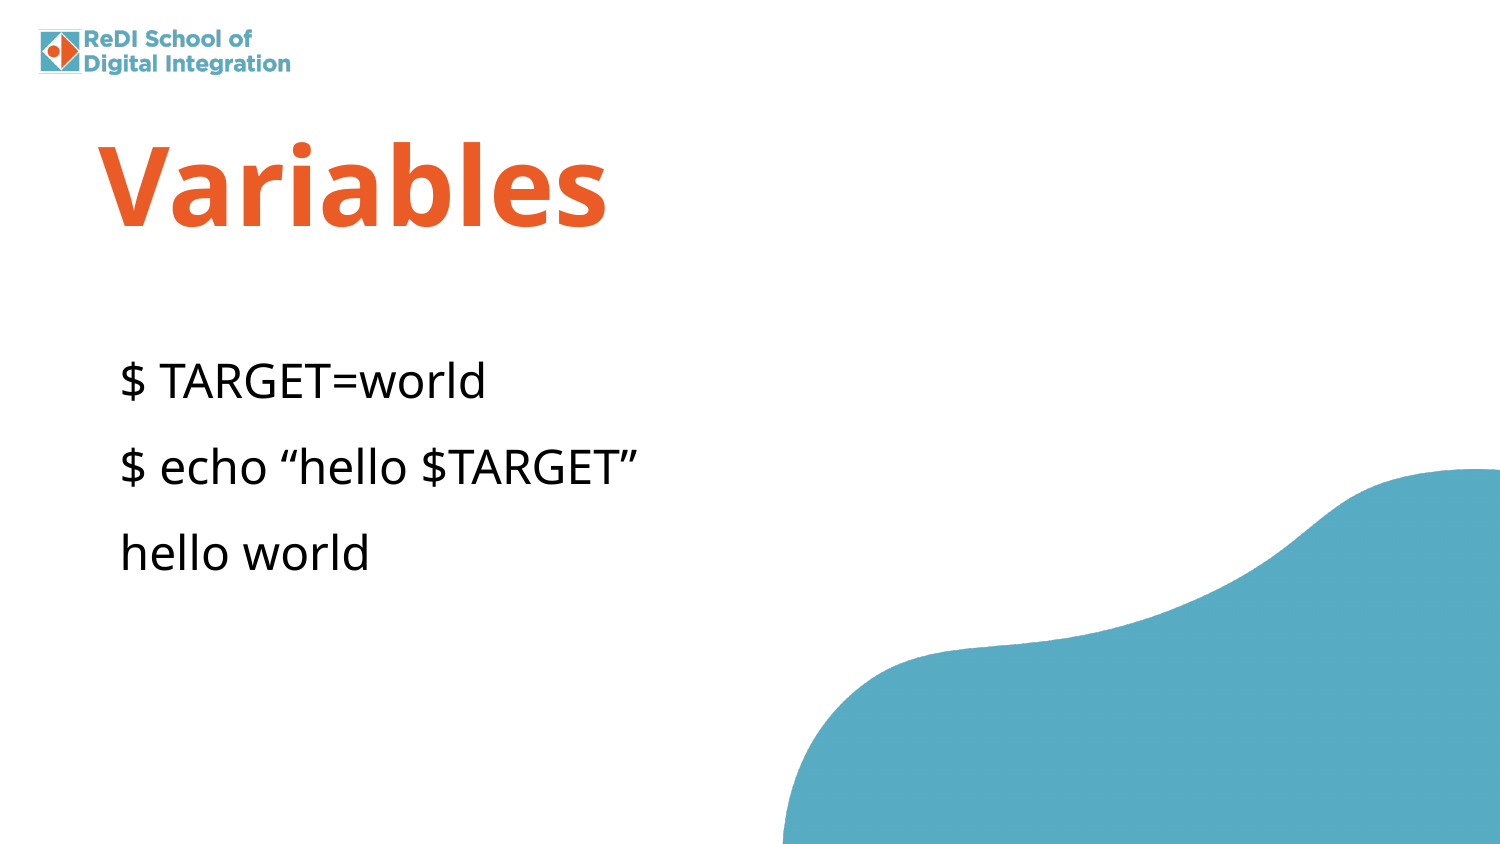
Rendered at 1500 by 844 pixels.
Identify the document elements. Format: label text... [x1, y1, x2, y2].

text_box Variables [95, 103, 1405, 295]
picture [38, 27, 291, 75]
picture [782, 469, 1500, 844]
text_box $ TARGET=world $ echo “hello $TARGET” hello world [84, 258, 1207, 777]
